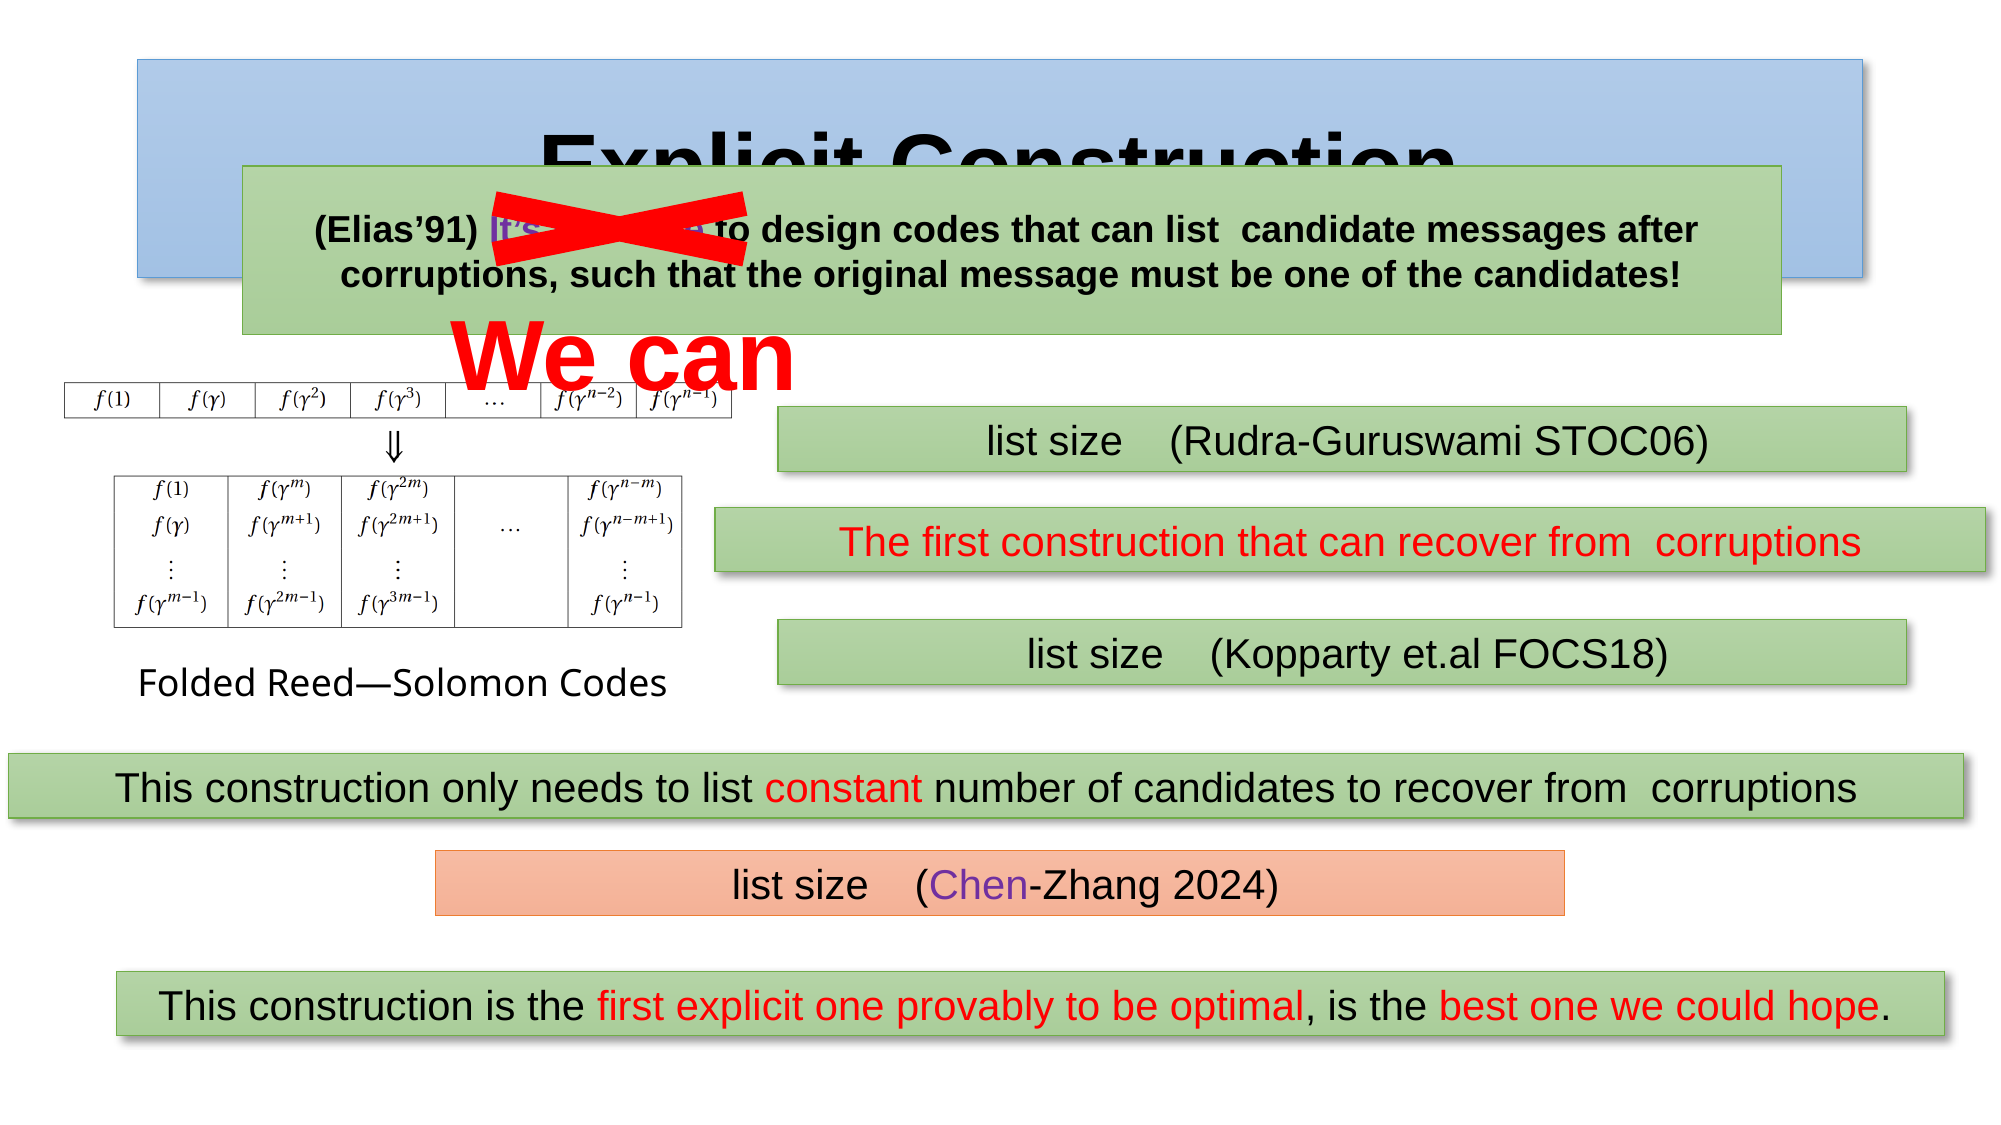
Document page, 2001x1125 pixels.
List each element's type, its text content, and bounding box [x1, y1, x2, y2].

text_box We can [435, 283, 905, 418]
picture [42, 362, 753, 652]
text_box [491, 191, 748, 267]
text_box This construction is the first explicit one provably to be optimal, is the best one we could hope. [116, 971, 1945, 1036]
title Explicit Construction [137, 59, 1863, 278]
text_box Folded Reed—Solomon Codes [122, 652, 683, 712]
